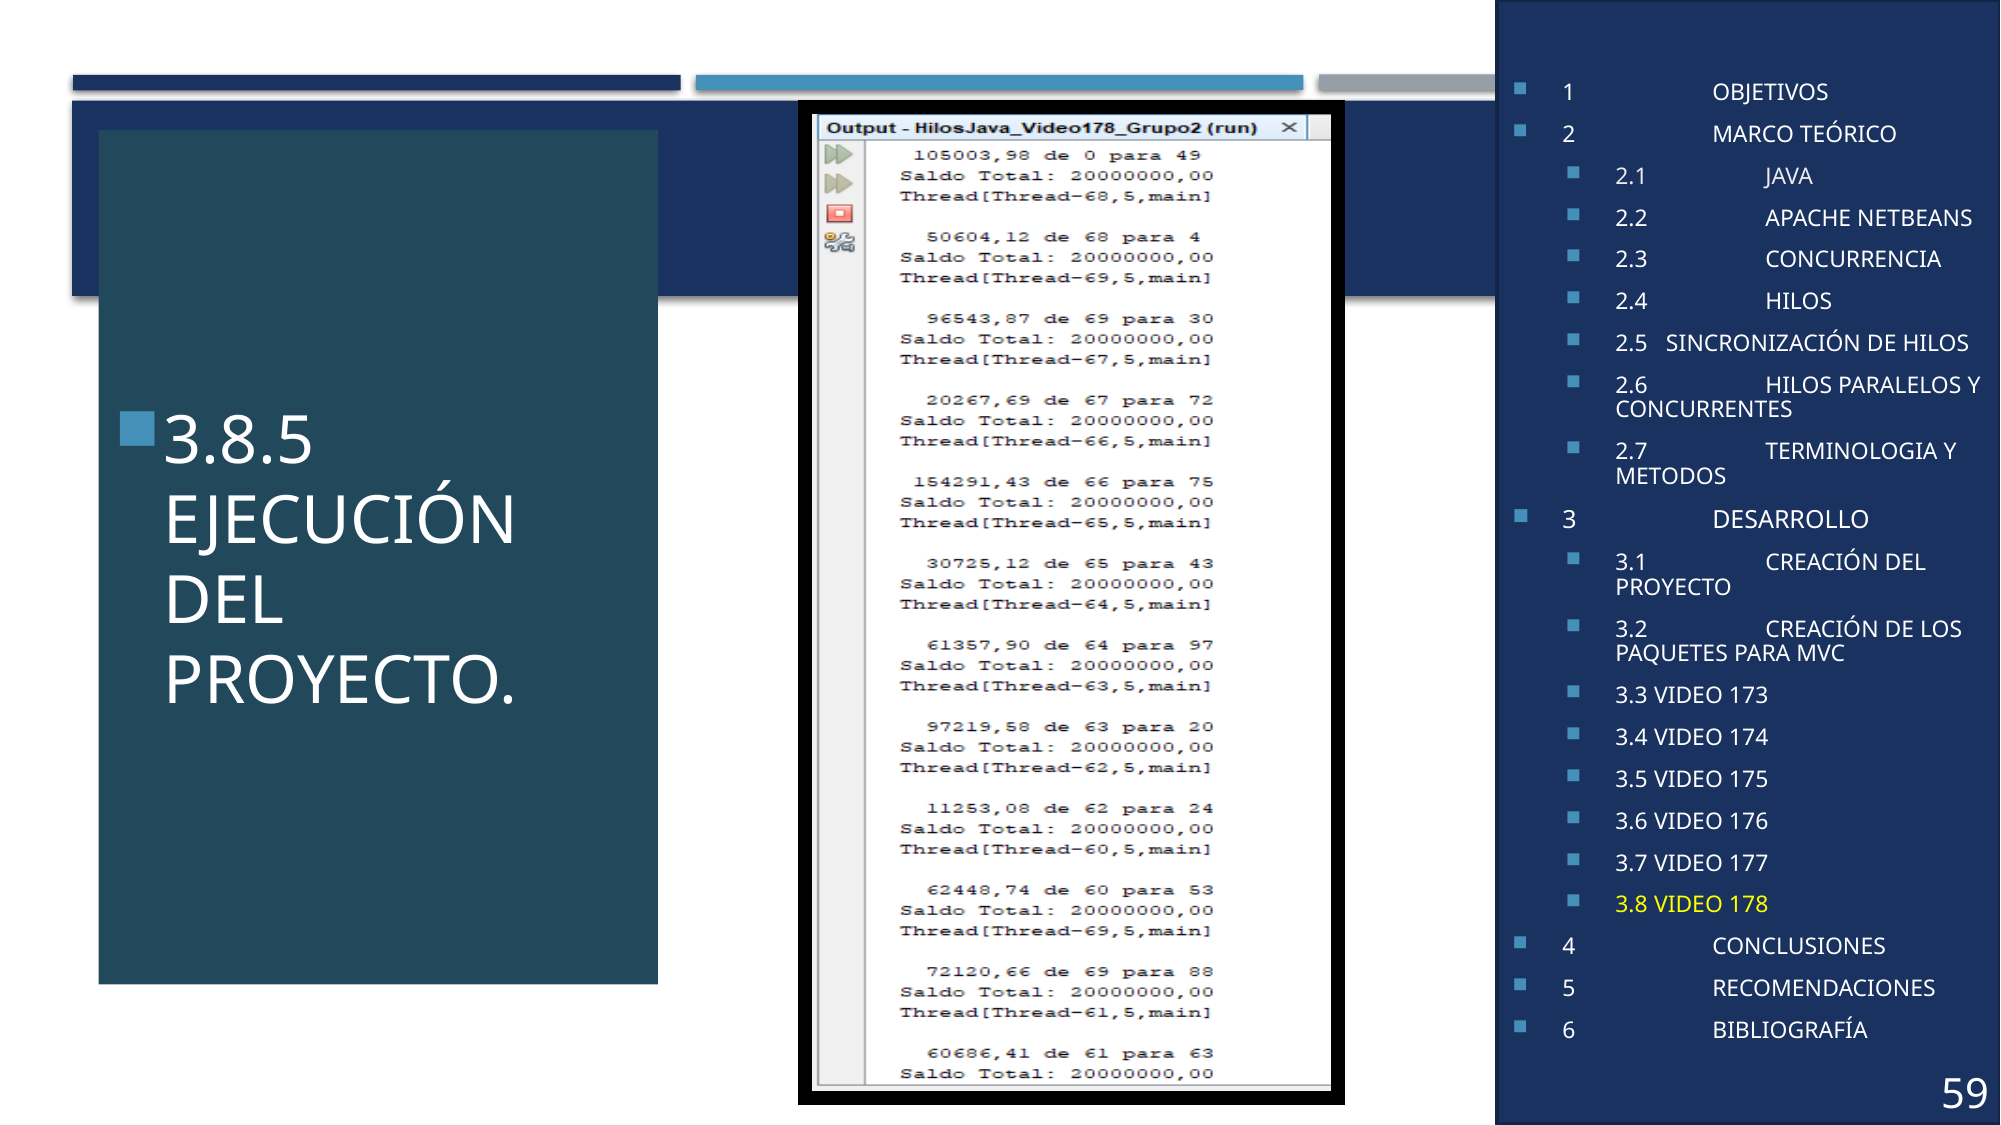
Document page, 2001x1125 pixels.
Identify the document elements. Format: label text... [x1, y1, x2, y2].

list 3.8.5 EJECUCIÓN DEL PROYECTO. [98, 129, 658, 985]
picture [812, 114, 1331, 1092]
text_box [1496, 0, 2000, 1125]
